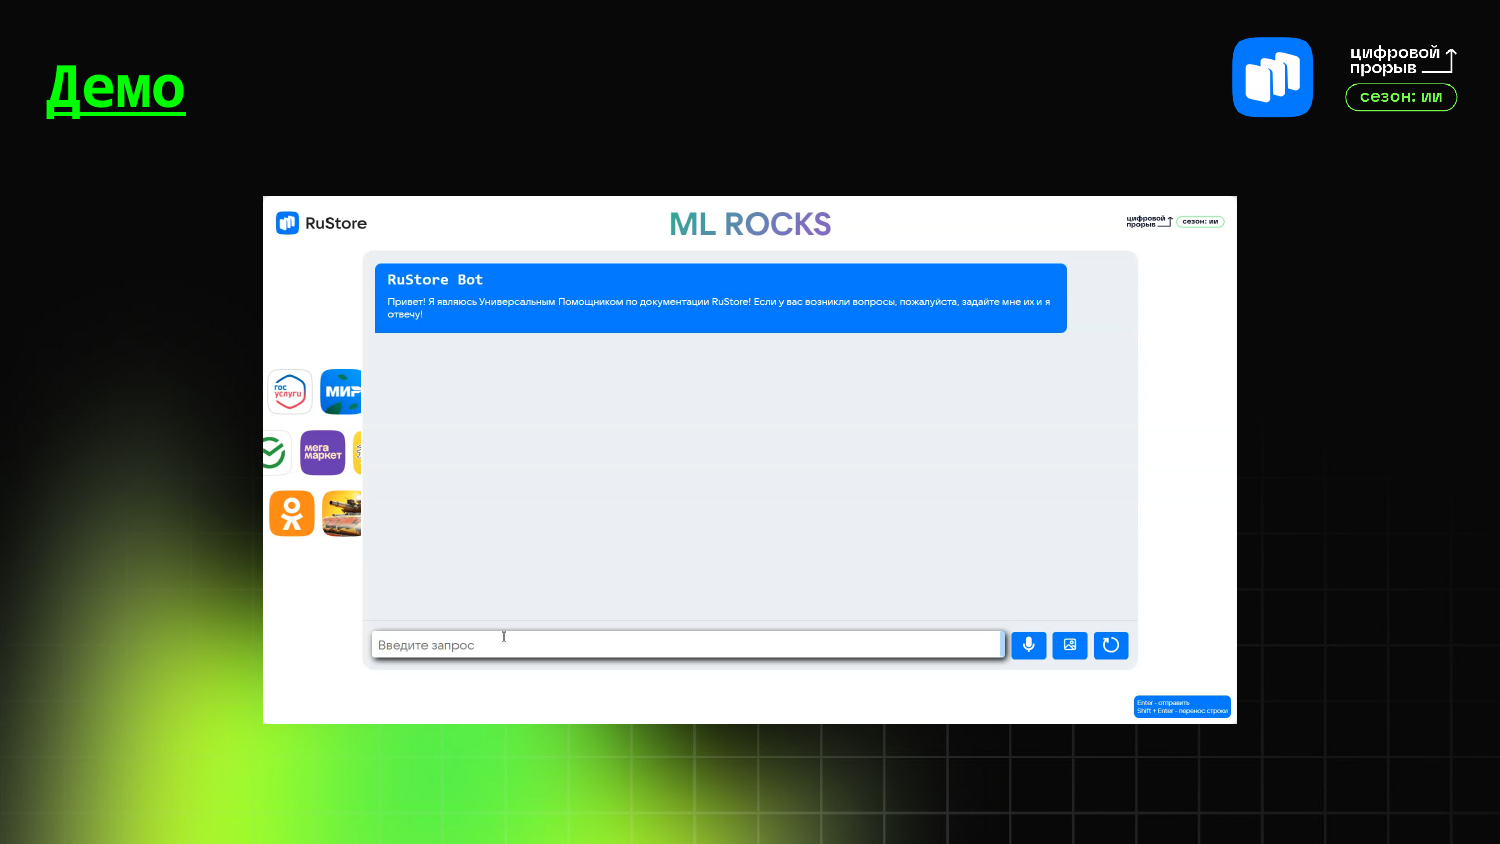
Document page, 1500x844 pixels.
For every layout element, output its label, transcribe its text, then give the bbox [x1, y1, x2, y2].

title Демо [44, 46, 1456, 190]
picture [0, 0, 1500, 844]
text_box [262, 195, 1238, 725]
